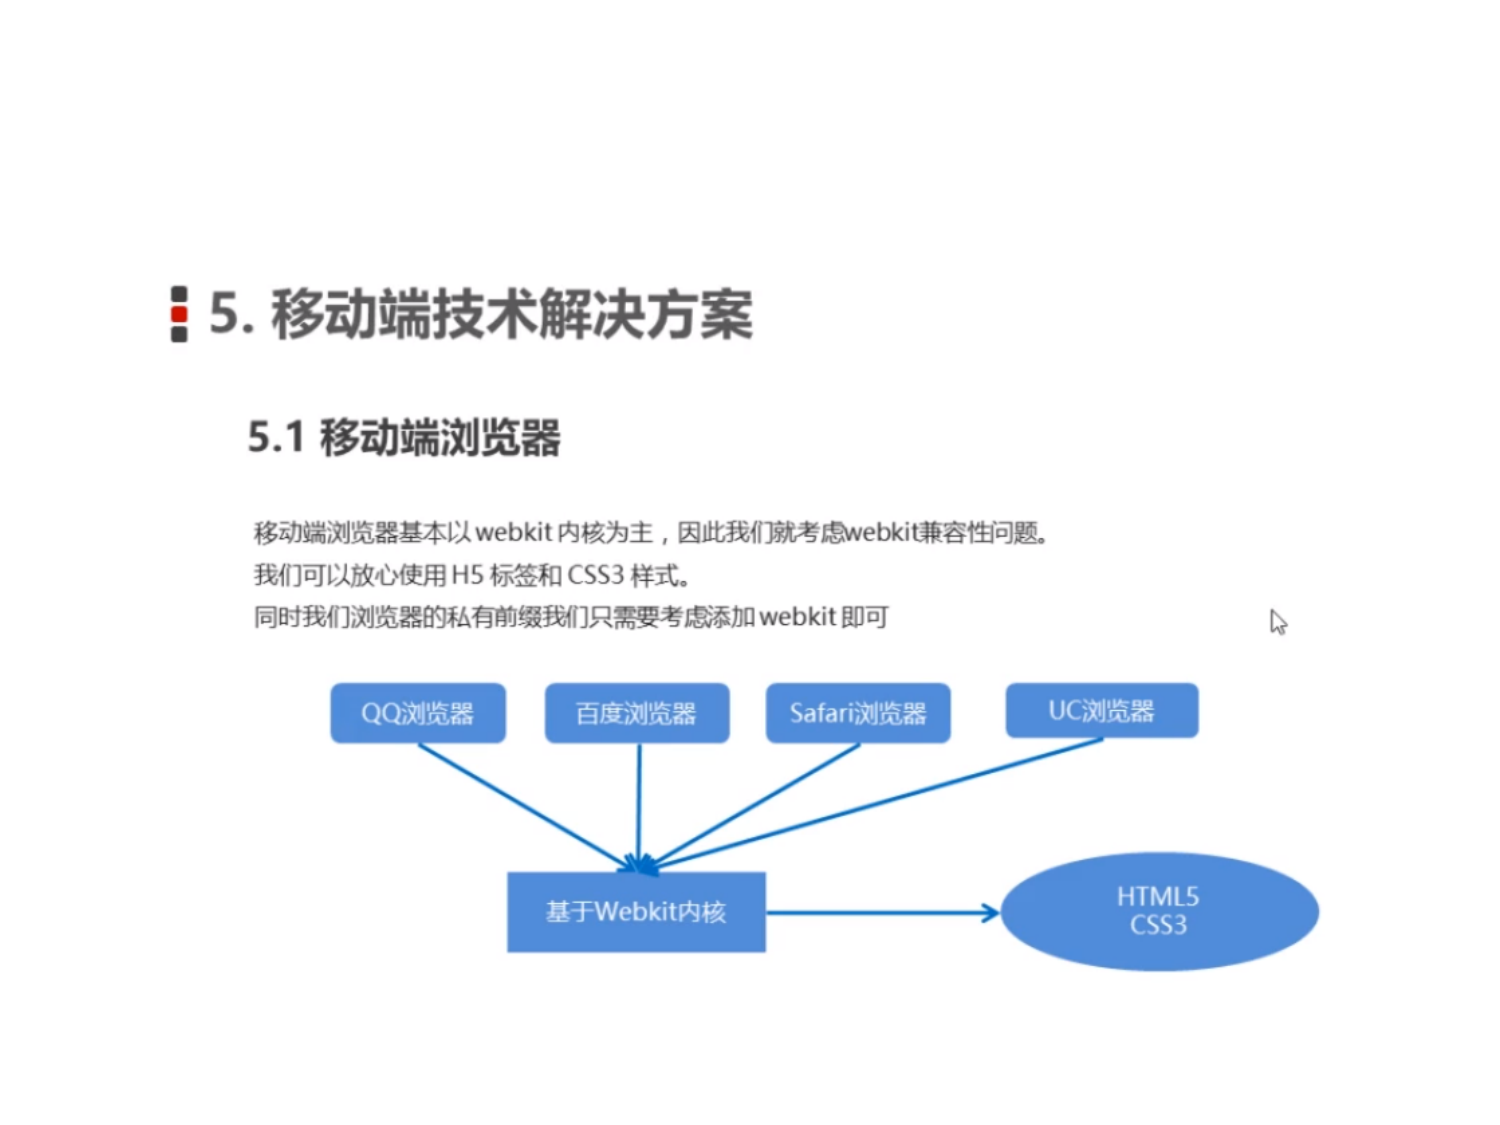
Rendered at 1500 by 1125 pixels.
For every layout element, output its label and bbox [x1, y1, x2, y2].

list [150, 262, 1350, 1006]
